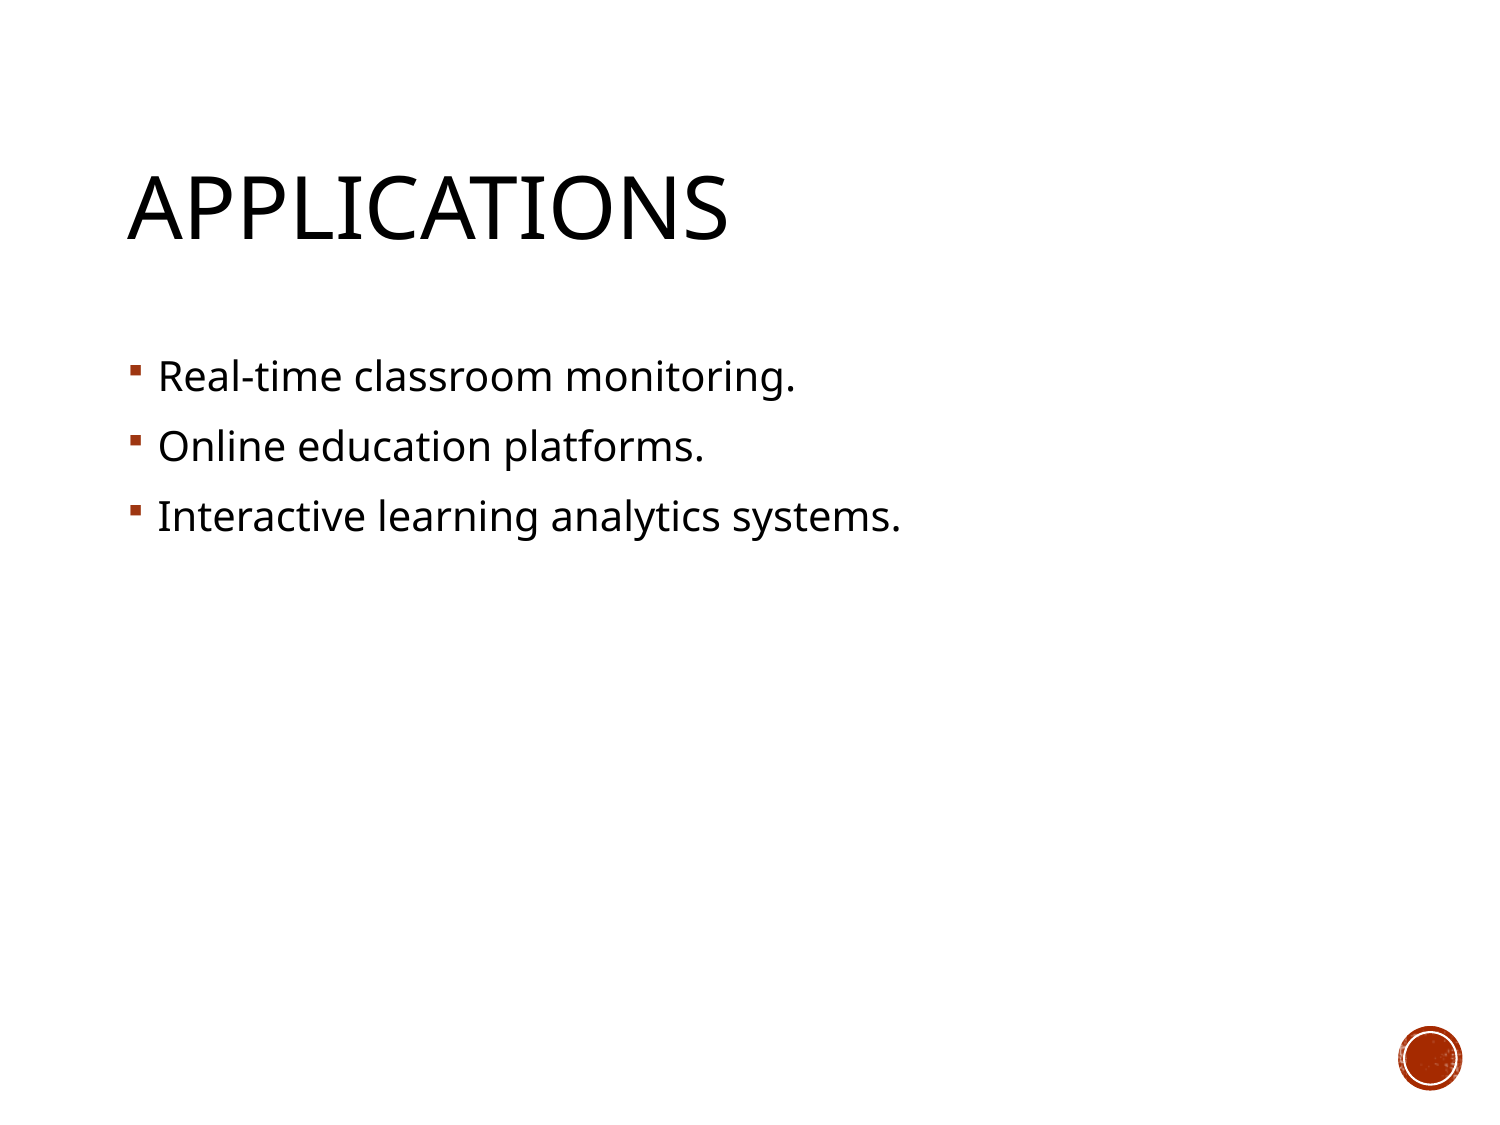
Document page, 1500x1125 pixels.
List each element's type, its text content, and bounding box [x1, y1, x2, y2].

list Real-time classroom monitoring. Online education platforms. Interactive learning analytics systems. [112, 348, 1388, 1013]
title Applications [112, 79, 1388, 344]
